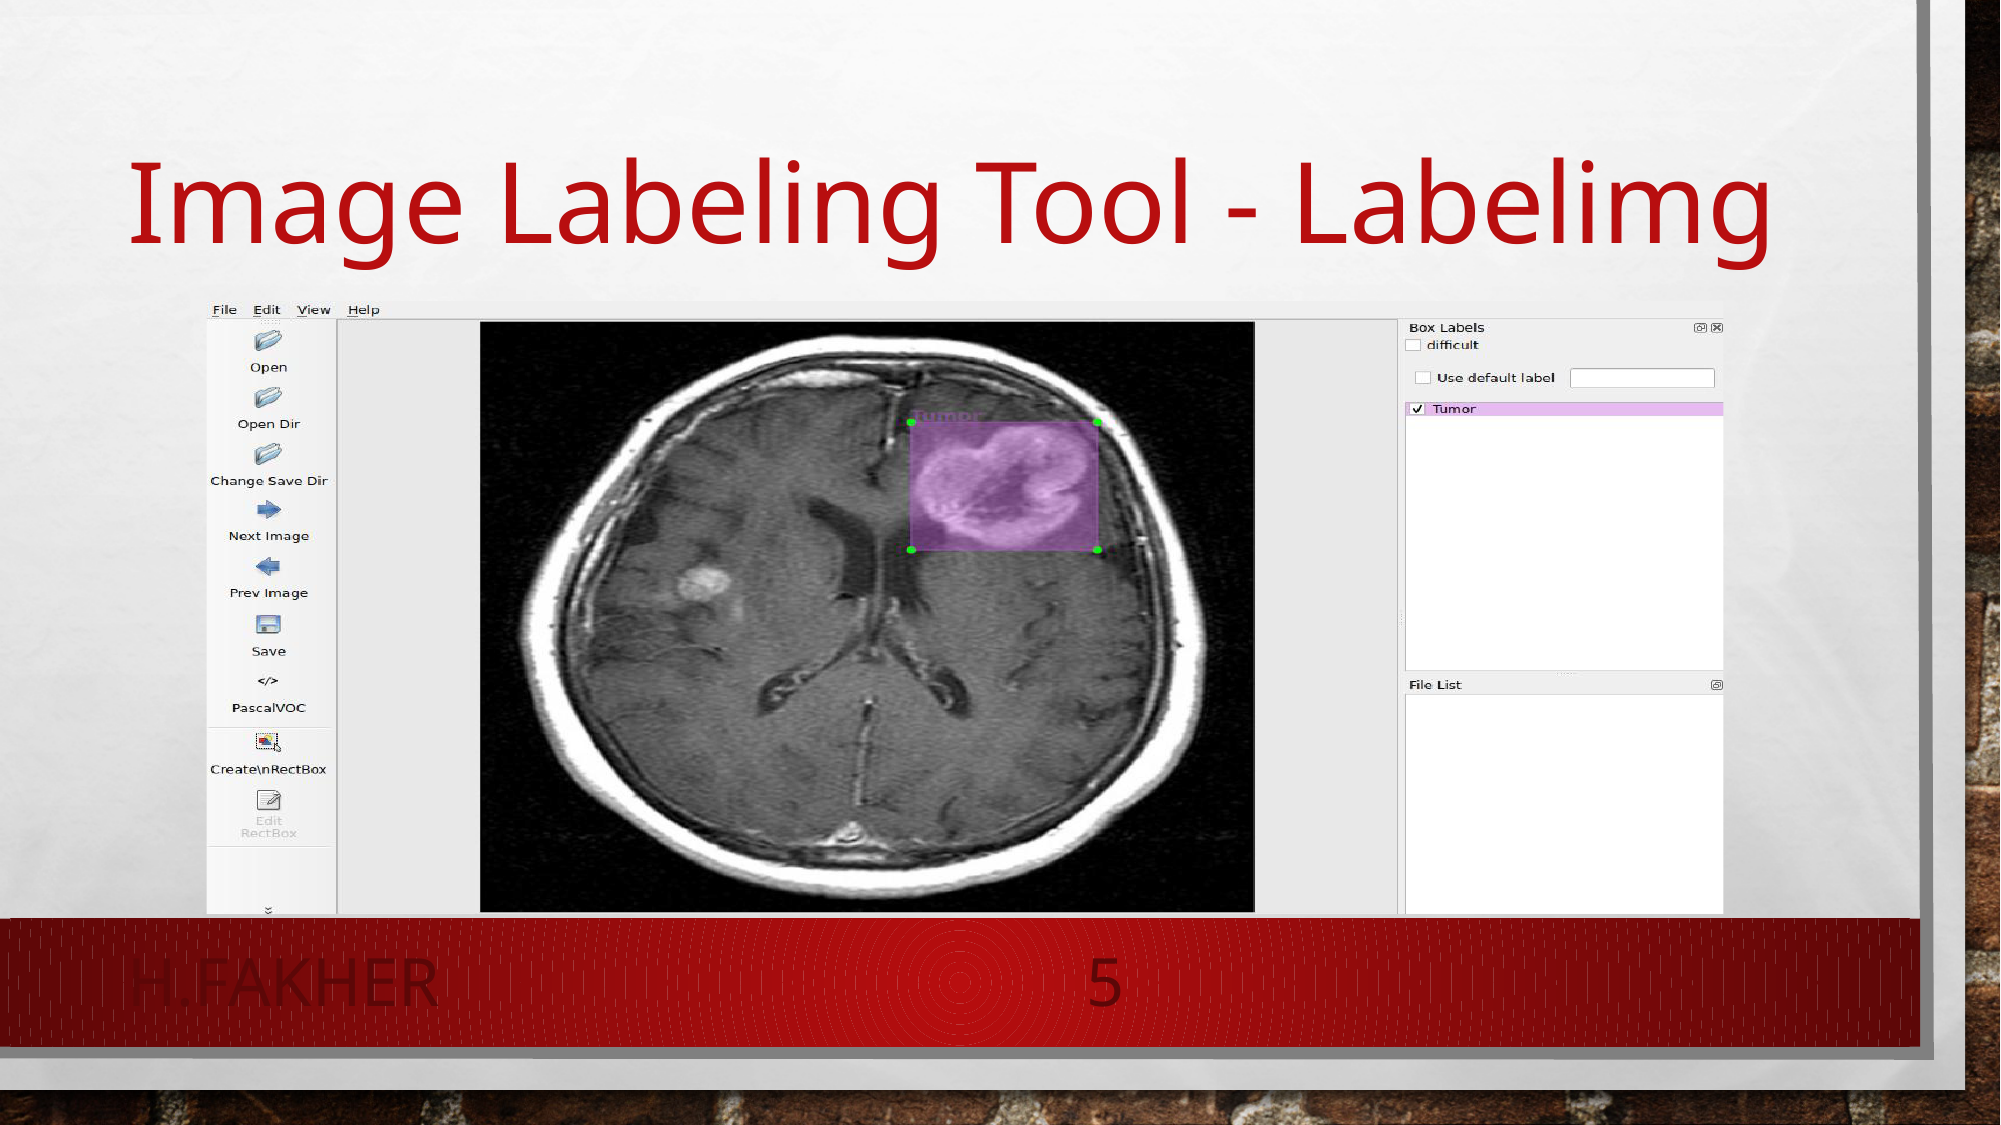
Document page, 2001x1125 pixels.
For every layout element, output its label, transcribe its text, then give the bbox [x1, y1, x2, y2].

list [206, 301, 1724, 914]
slide_number 5 [1031, 944, 1181, 1027]
title Image Labeling Tool - Labelimg [112, 112, 1818, 302]
picture [0, 0, 2000, 1125]
footer H.Fakher [112, 944, 1015, 1027]
